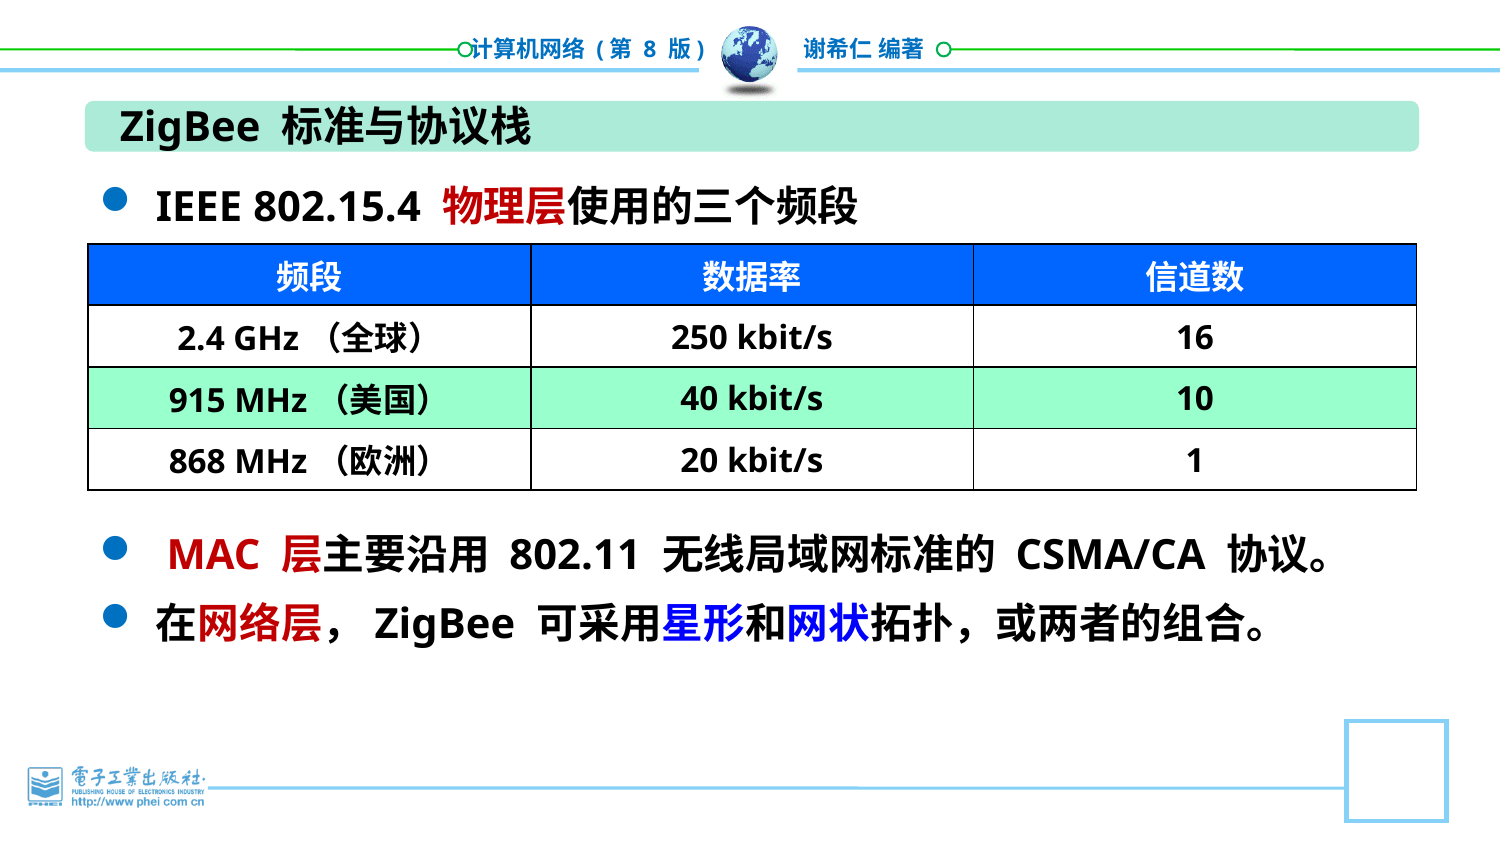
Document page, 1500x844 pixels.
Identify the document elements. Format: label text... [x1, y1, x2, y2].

table_cell 16 [974, 306, 1416, 366]
picture [23, 764, 208, 809]
text_box [557, 100, 1420, 152]
table_cell 868 MHz（欧洲） [89, 429, 530, 489]
table_cell 40 kbit/s [532, 368, 973, 428]
text_box MAC 层主要沿用 802.11 无线局域网标准的 CSMA/CA 协议。 在网络层，ZigBee 可采用星形和网状拓扑，或两者的组合。 [84, 502, 1460, 655]
table_header 频段 [89, 245, 530, 304]
table_cell 1 [974, 429, 1416, 489]
table_cell 10 [974, 368, 1416, 428]
table_cell 915 MHz（美国） [89, 368, 530, 428]
table_header 数据率 [532, 245, 973, 304]
picture [719, 24, 780, 100]
text_box ZigBee 标准与协议栈 [105, 92, 557, 153]
text_box IEEE 802.15.4 物理层使用的三个频段 [84, 153, 1442, 237]
table_cell 250 kbit/s [532, 306, 973, 366]
table_cell 2.4 GHz（全球） [89, 306, 530, 366]
table_cell 20 kbit/s [532, 429, 973, 489]
text_box [84, 100, 105, 152]
table_header 信道数 [974, 245, 1416, 304]
